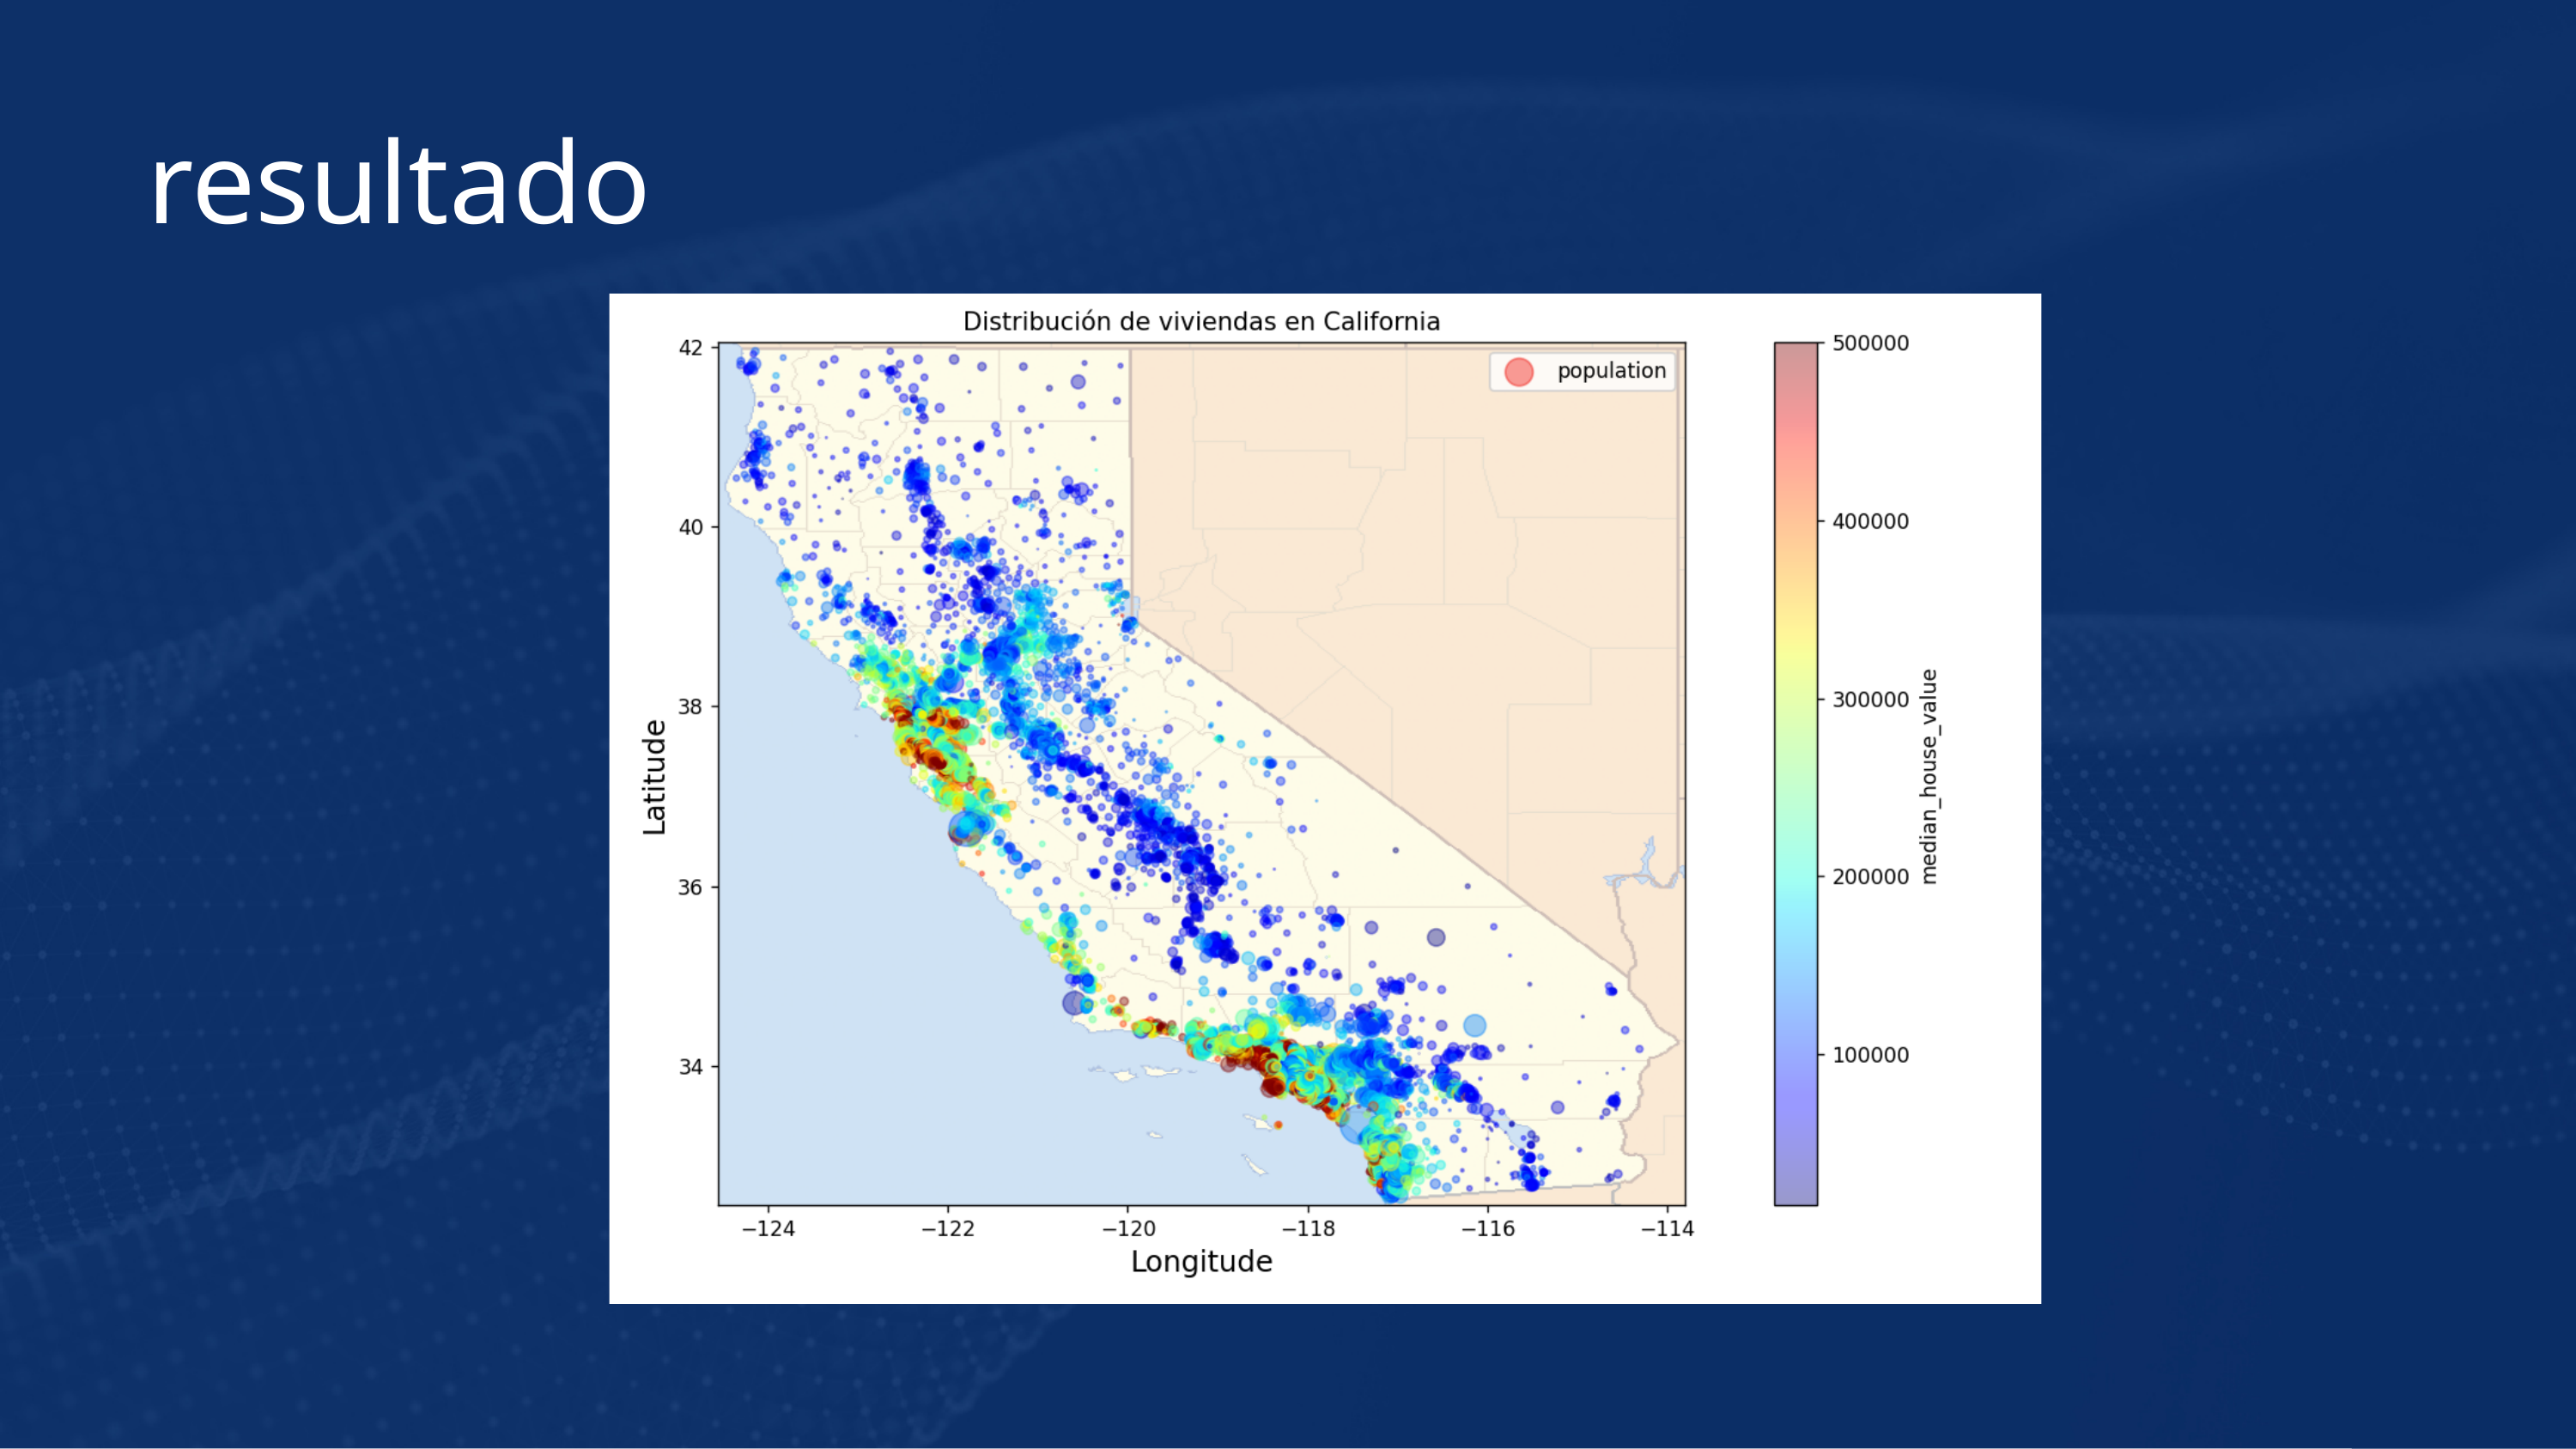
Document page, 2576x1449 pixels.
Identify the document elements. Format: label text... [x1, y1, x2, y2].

text_box resultado [147, 88, 1526, 246]
text_box [0, 0, 2576, 1449]
text_box [609, 294, 2042, 1304]
